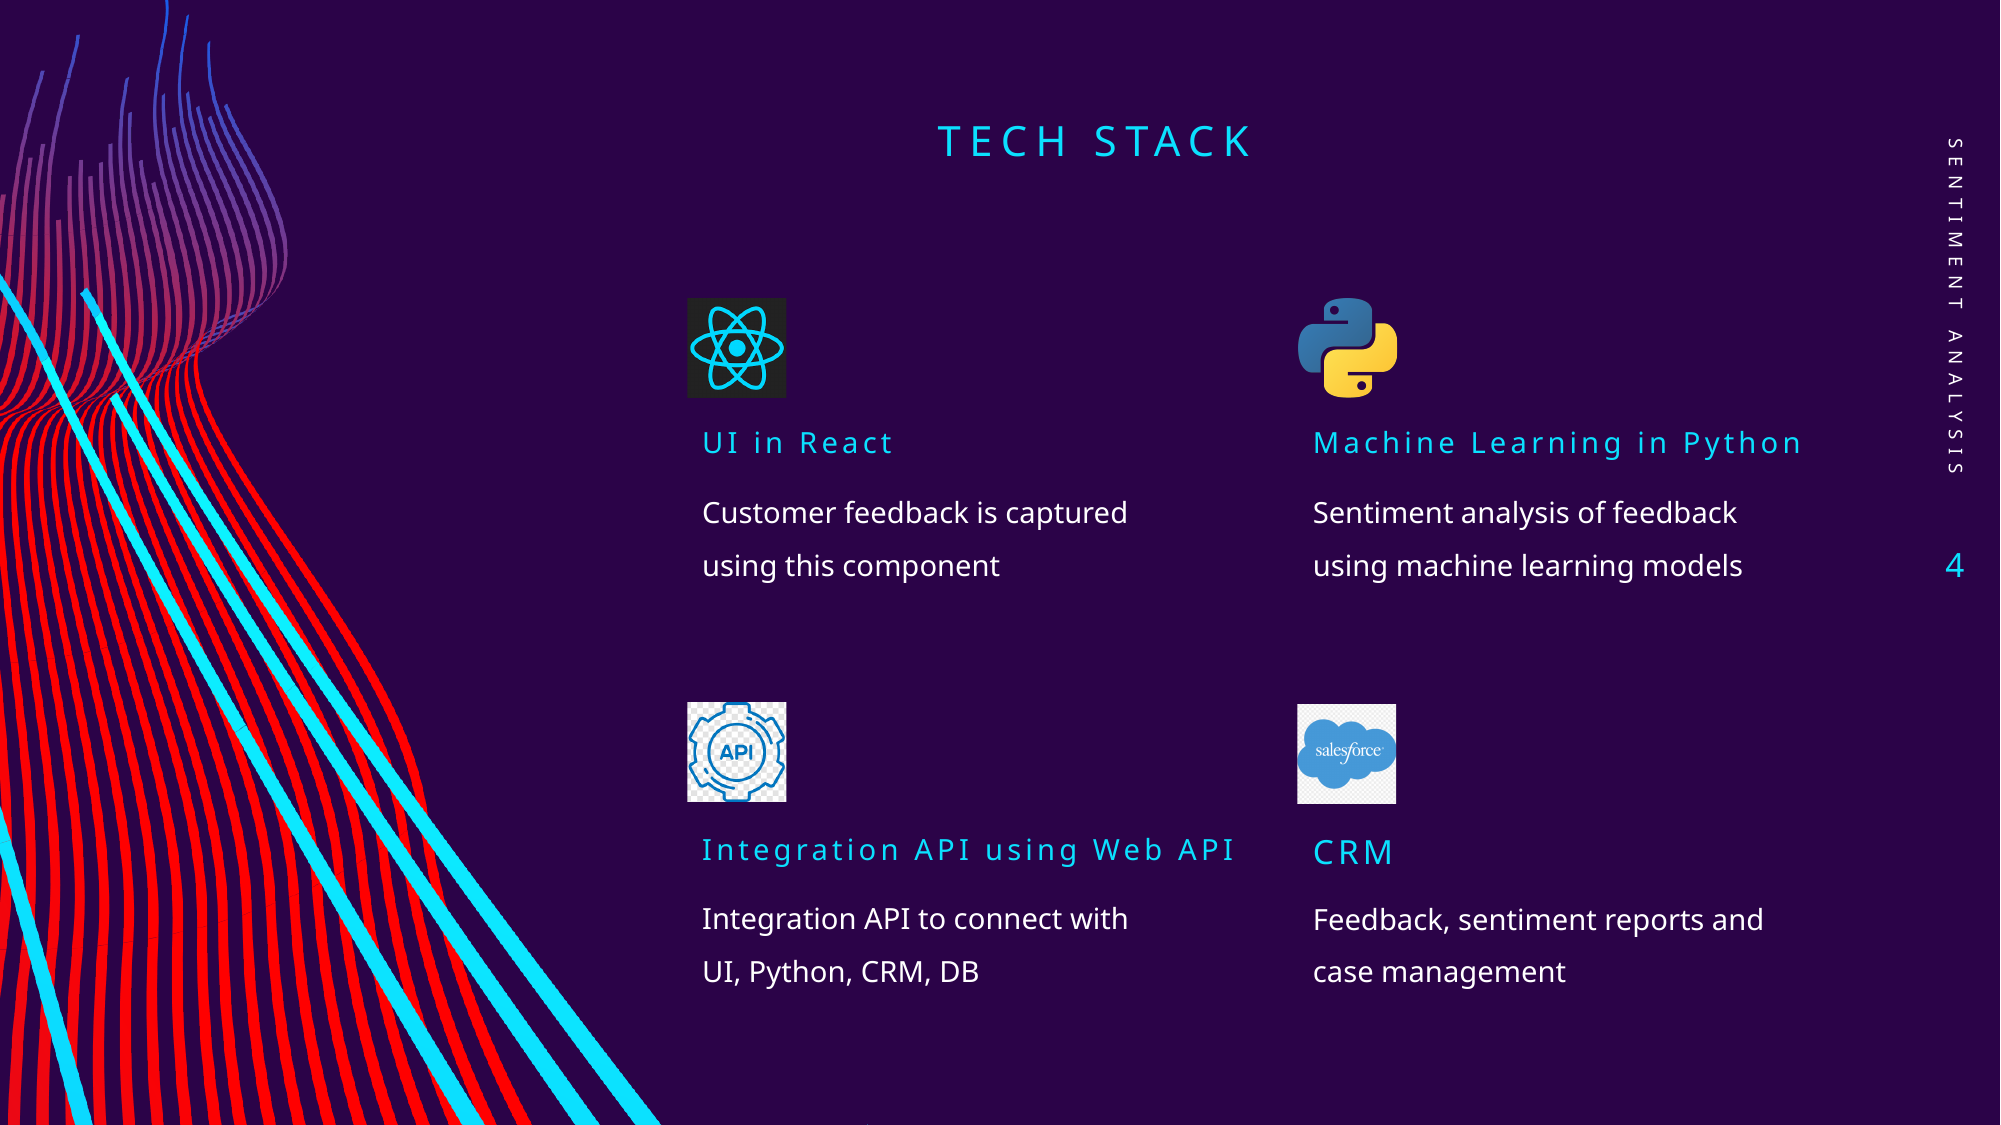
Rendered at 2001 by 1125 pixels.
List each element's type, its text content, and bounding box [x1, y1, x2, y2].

list Sentiment analysis of feedback using machine learning models [1298, 469, 1792, 574]
list Machine Learning in Python [1298, 421, 1926, 479]
list Integration API using Web API [687, 827, 1303, 885]
footer Sentiment analysis [1926, 33, 1987, 489]
slide_number 4 [1889, 519, 1980, 615]
list Customer feedback is captured using this component [687, 469, 1181, 574]
picture [0, 0, 2000, 1125]
list UI in React [687, 421, 1181, 469]
list Integration API to connect with UI, Python, CRM, DB [687, 875, 1181, 981]
list Feedback, sentiment reports and case management [1298, 876, 1792, 981]
title TECH stack [688, 113, 1499, 208]
list CRM [1298, 828, 1792, 876]
